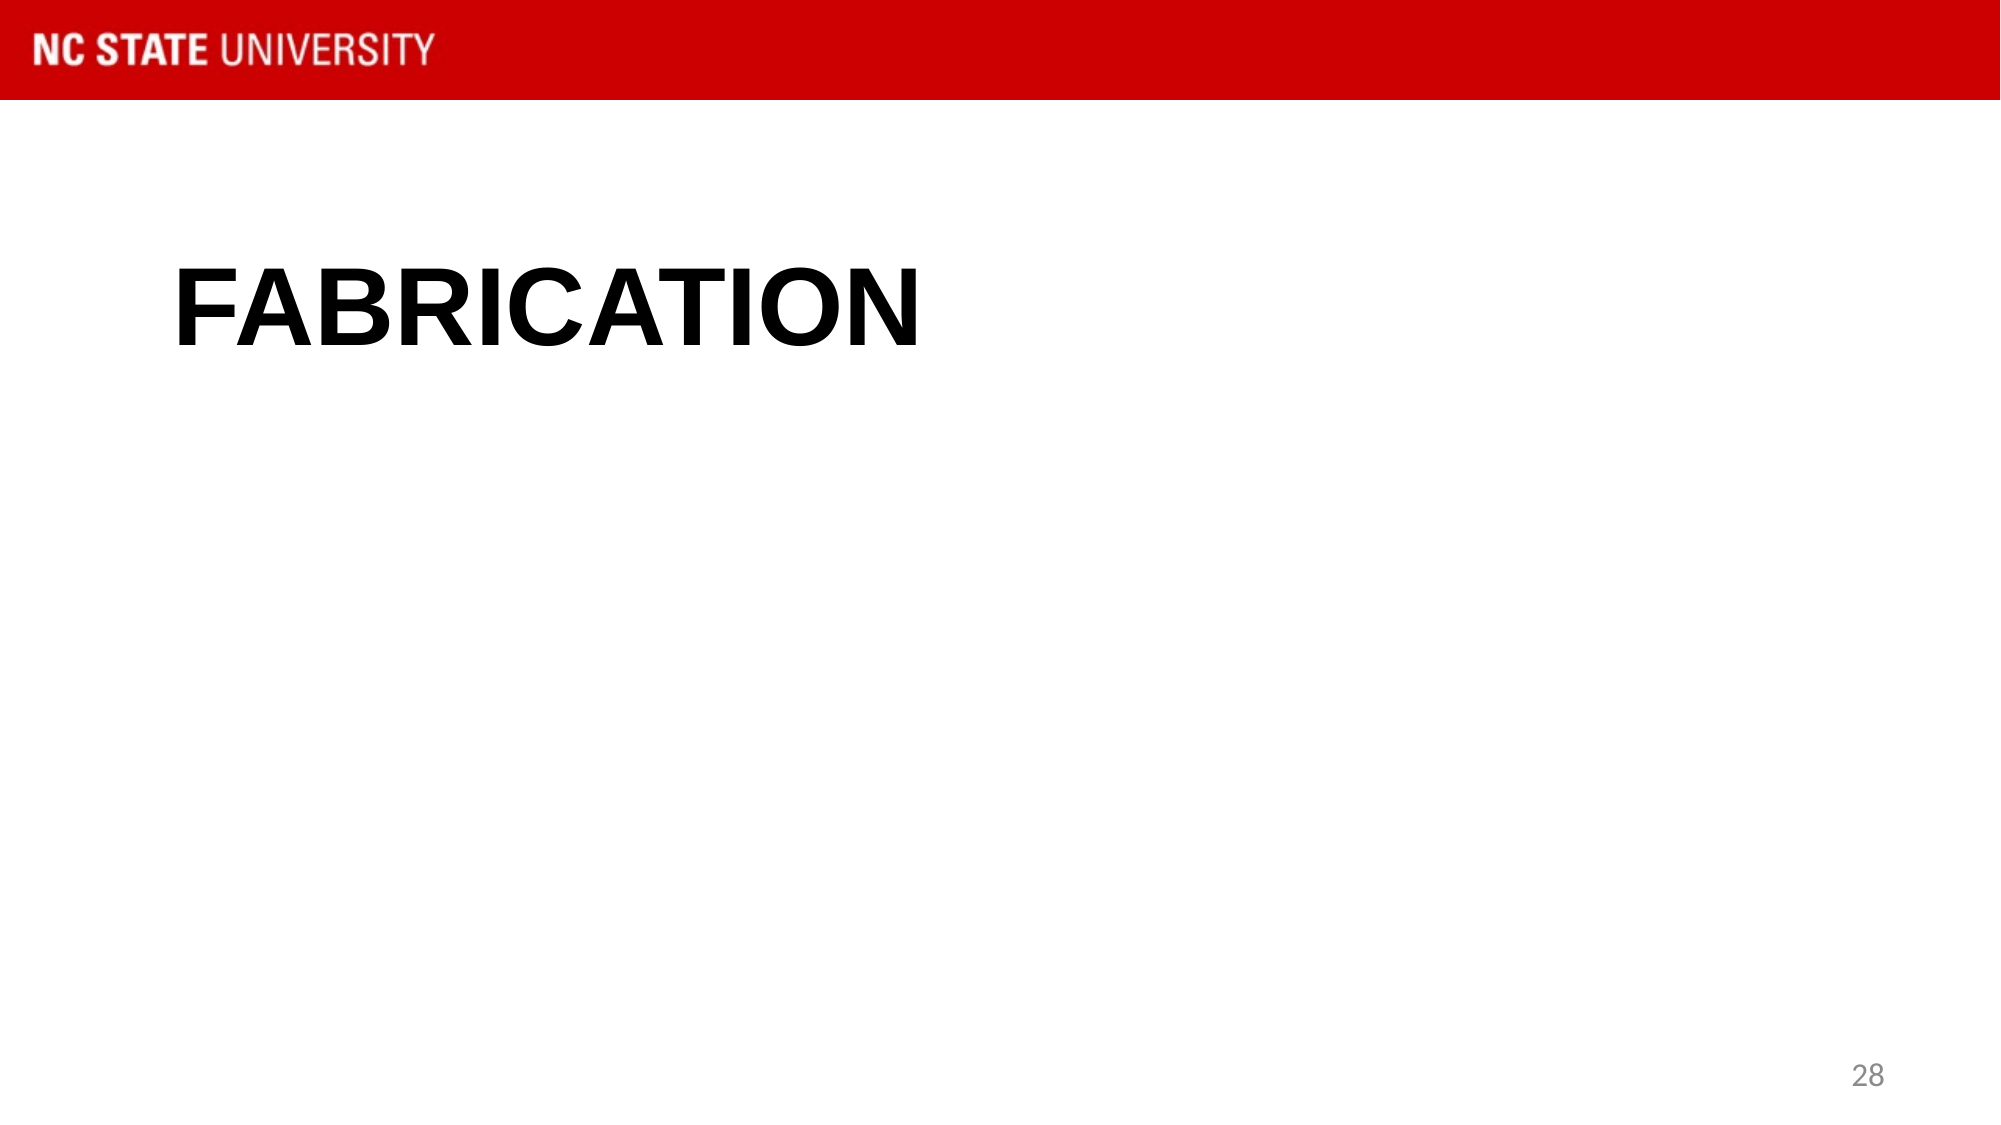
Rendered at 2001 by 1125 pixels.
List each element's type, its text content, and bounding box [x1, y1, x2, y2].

picture [0, 0, 2001, 100]
title Fabrication [157, 226, 1858, 450]
slide_number 28 [1433, 1042, 1900, 1103]
